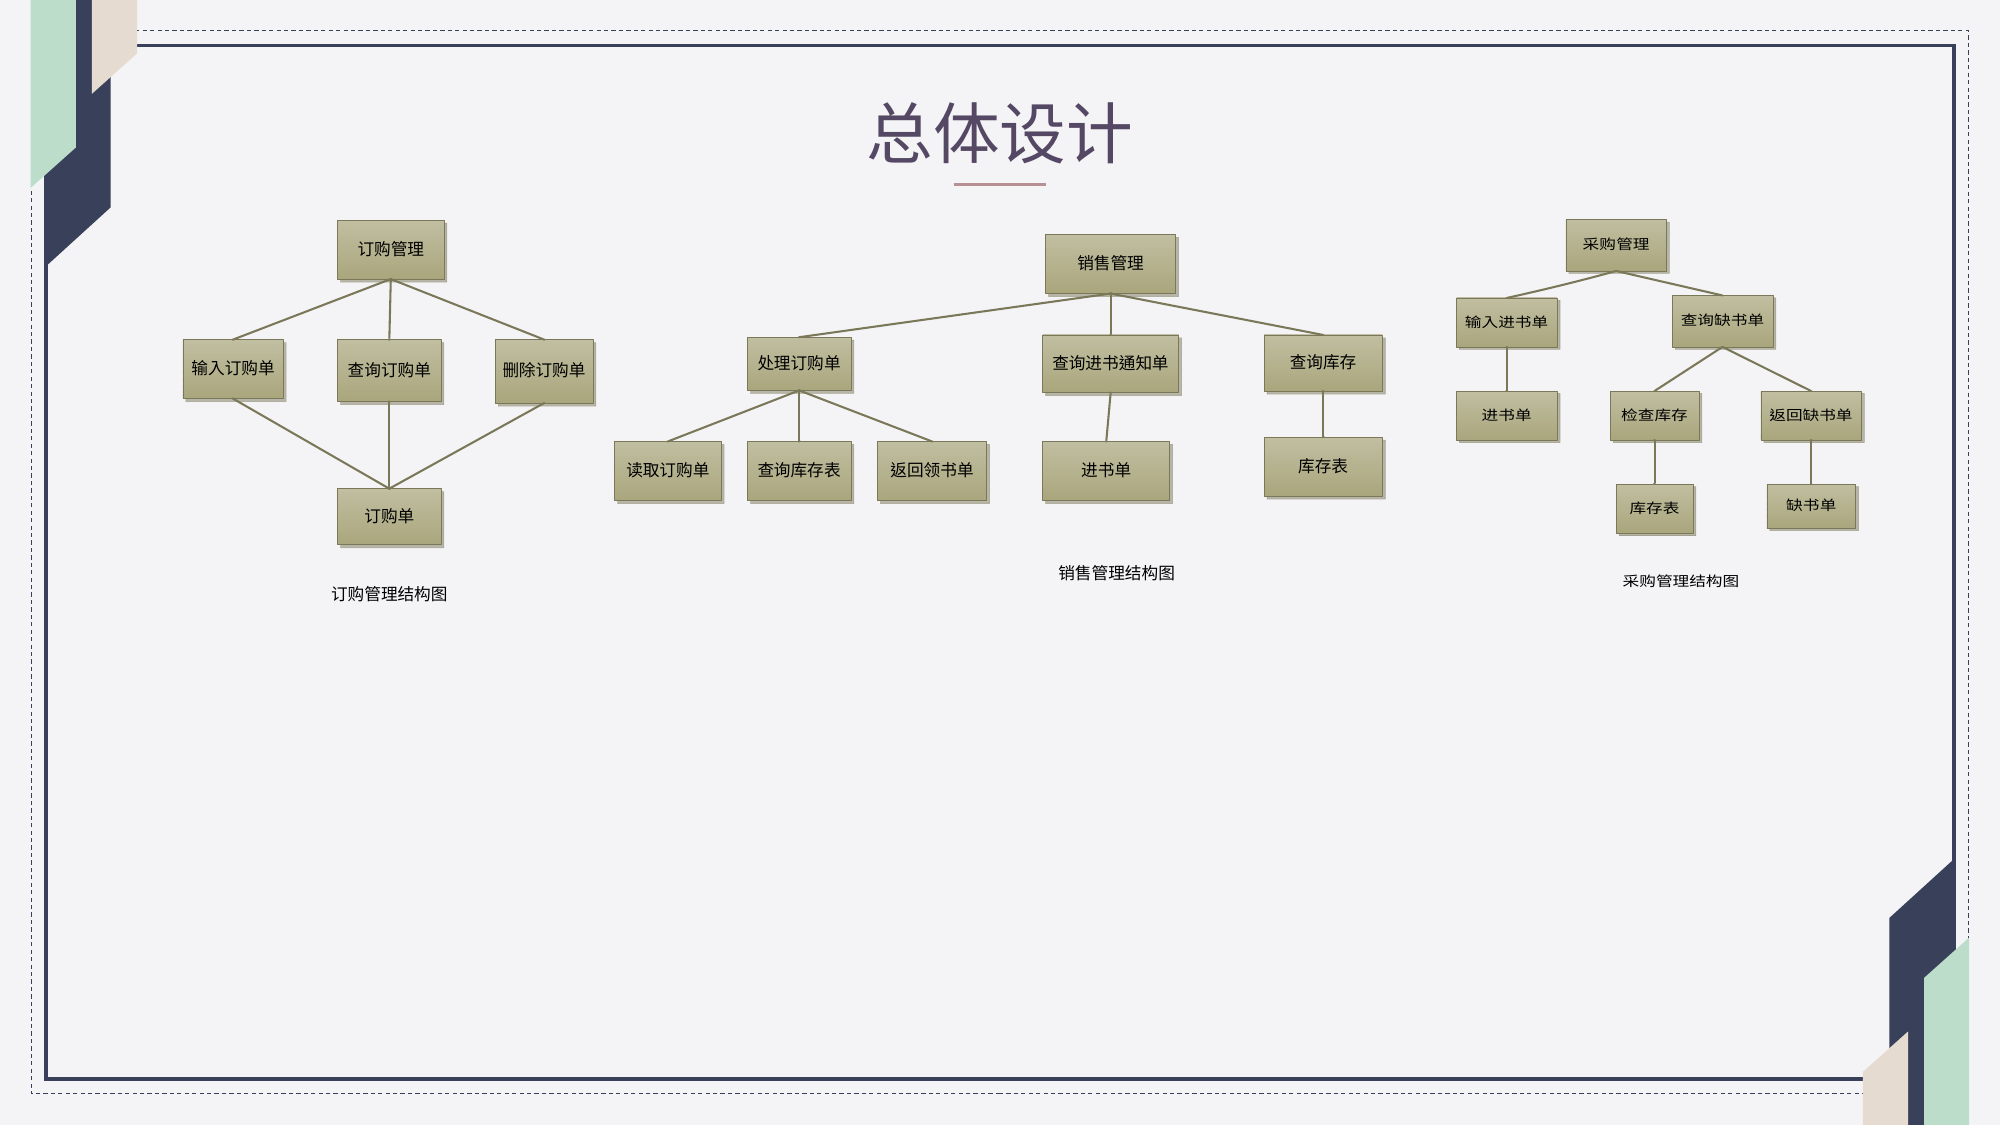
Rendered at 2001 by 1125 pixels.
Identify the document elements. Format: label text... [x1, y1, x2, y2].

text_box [611, 231, 1389, 604]
text_box 总体设计 [851, 84, 1149, 180]
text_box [1453, 217, 1868, 605]
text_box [179, 217, 599, 619]
